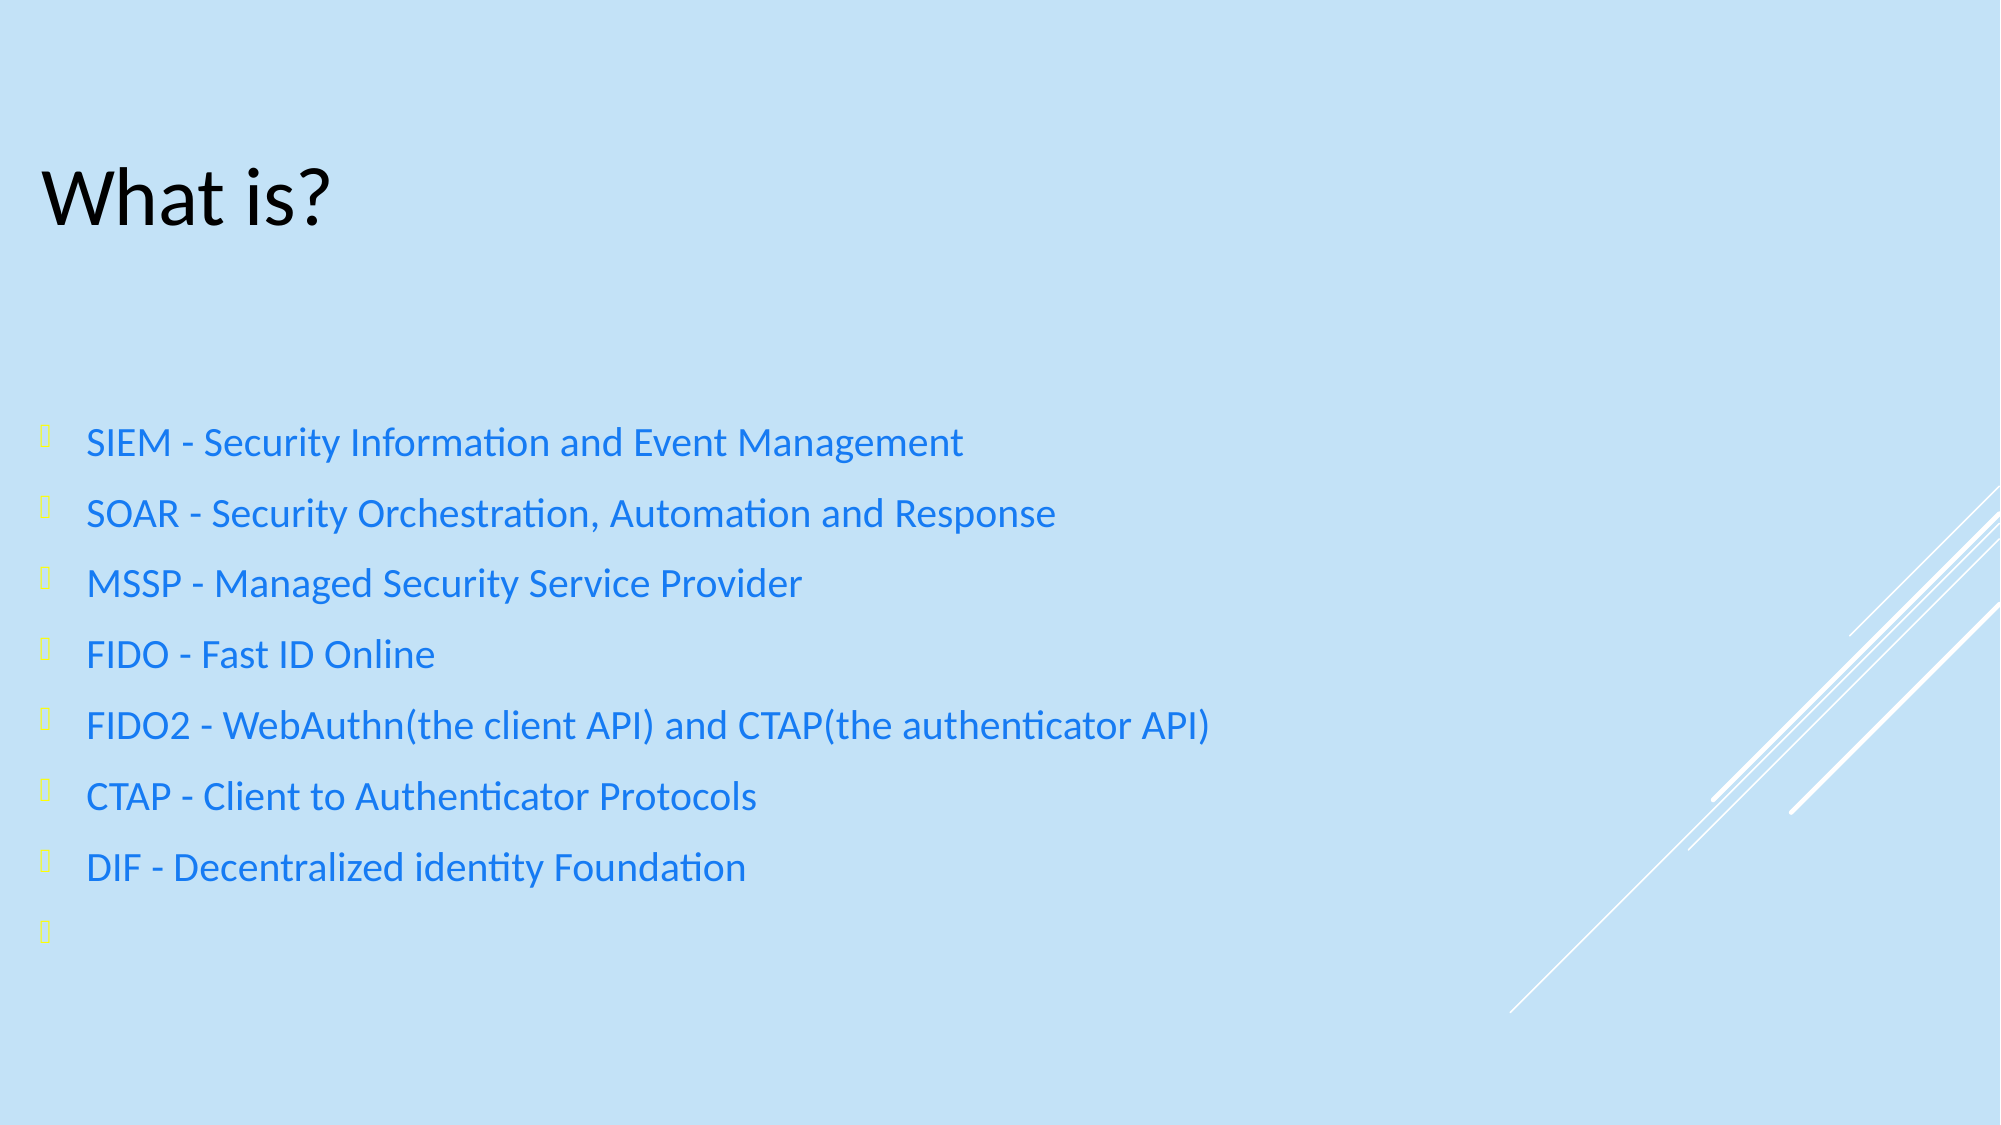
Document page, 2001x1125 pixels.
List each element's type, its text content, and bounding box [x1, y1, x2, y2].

text_box What is? [26, 135, 350, 250]
list SIEM - Security Information and Event Management SOAR - Security Orchestration, Automation and Response MSSP - Managed Security Service Provider FIDO - Fast ID Online FIDO2 - WebAuthn(the client API) and CTAP(the authenticator API) CTAP - Client to Authenticator Protocols DIF - Decentralized identity Foundation [24, 348, 1736, 1125]
